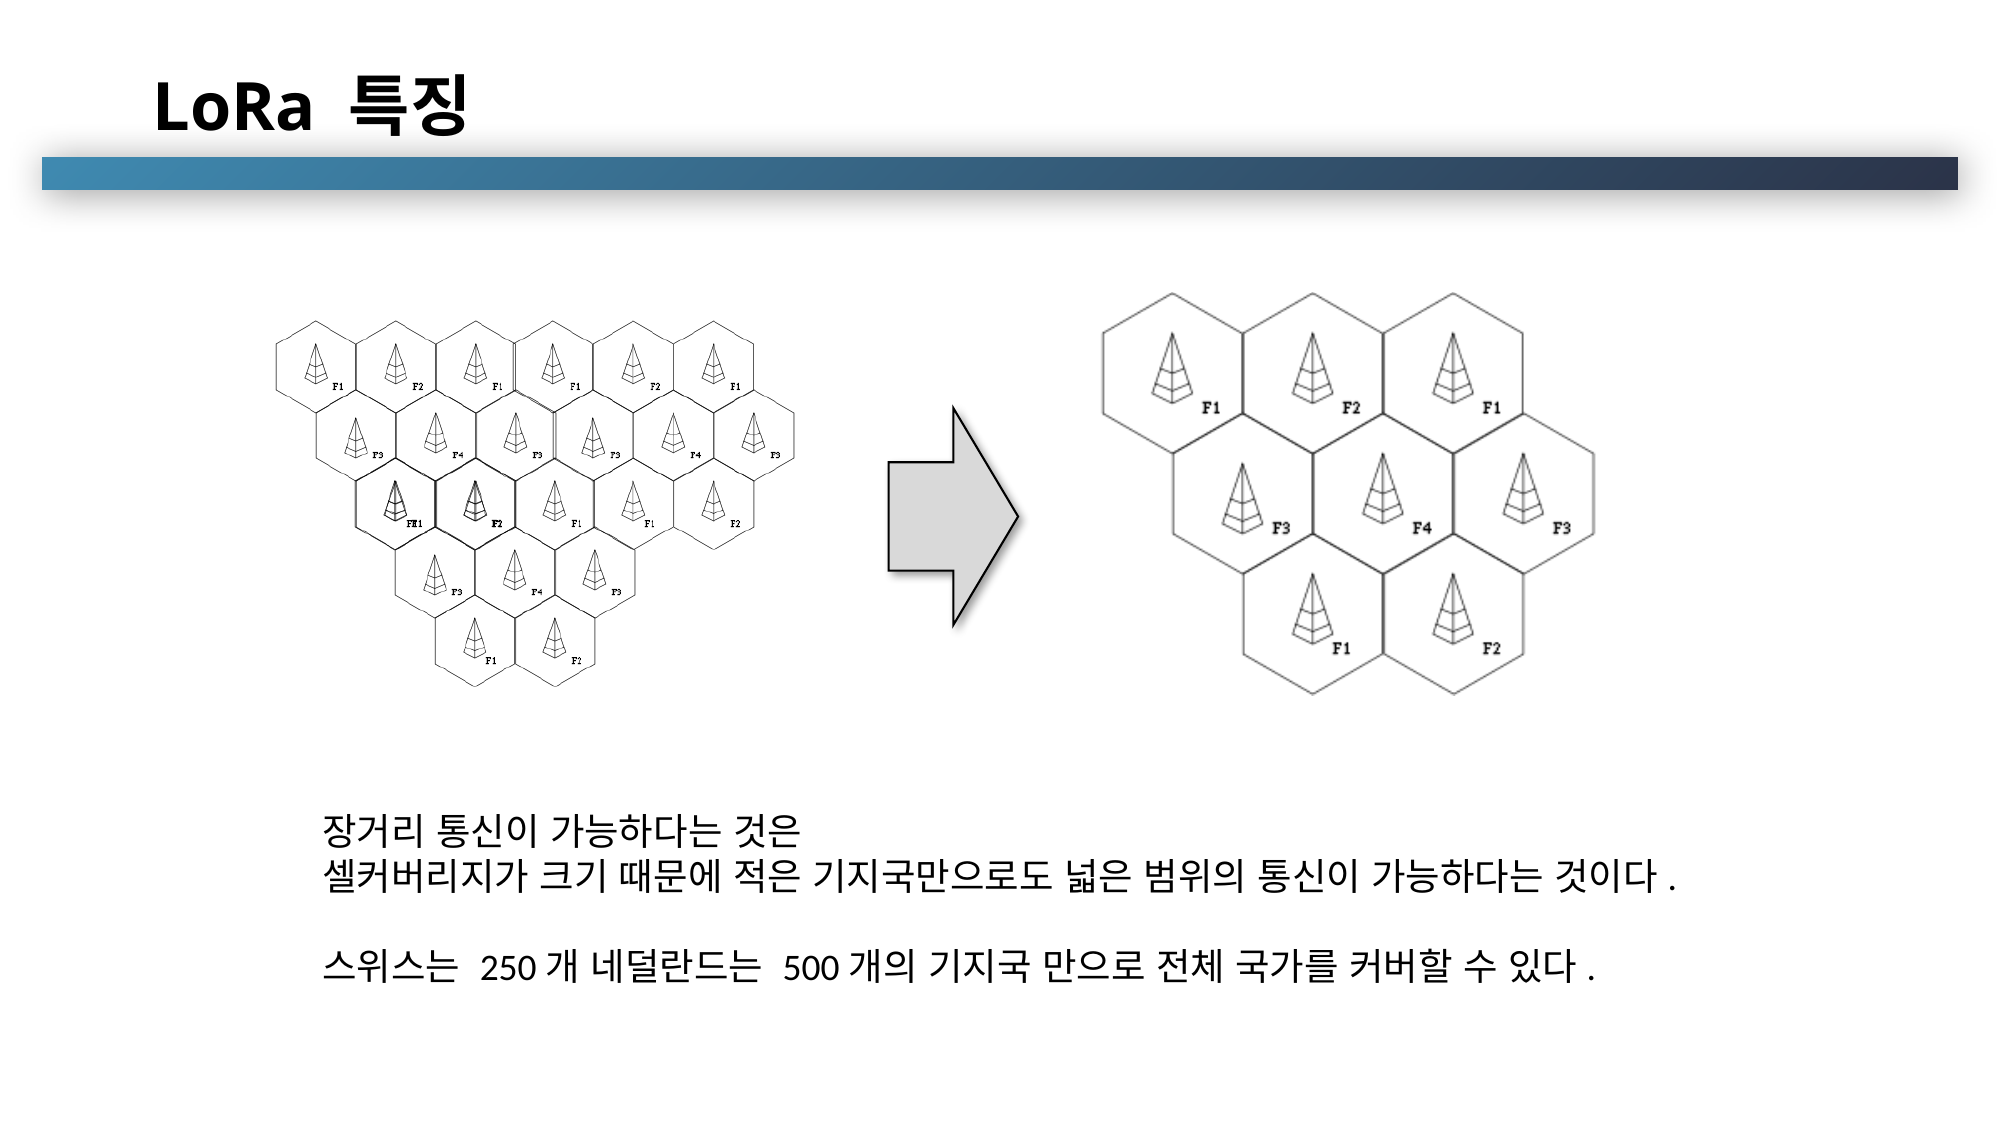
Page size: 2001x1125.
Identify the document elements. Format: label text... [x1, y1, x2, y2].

text_box 장거리 통신이 가능하다는 것은 셀커버리지가 크기 때문에 적은 기지국만으로도 넓은 범위의 통신이 가능하다는 것이다. 스위스는 250개 네덜란드는 500개의 기지국 만으로 전체 국가를 커버할 수 있다. [307, 800, 1693, 1125]
text_box [41, 157, 137, 191]
picture [1098, 292, 1599, 696]
text_box [887, 404, 1020, 629]
text_box [1863, 157, 1959, 191]
picture [273, 319, 796, 687]
title LoRa 특징 [137, 0, 1863, 218]
